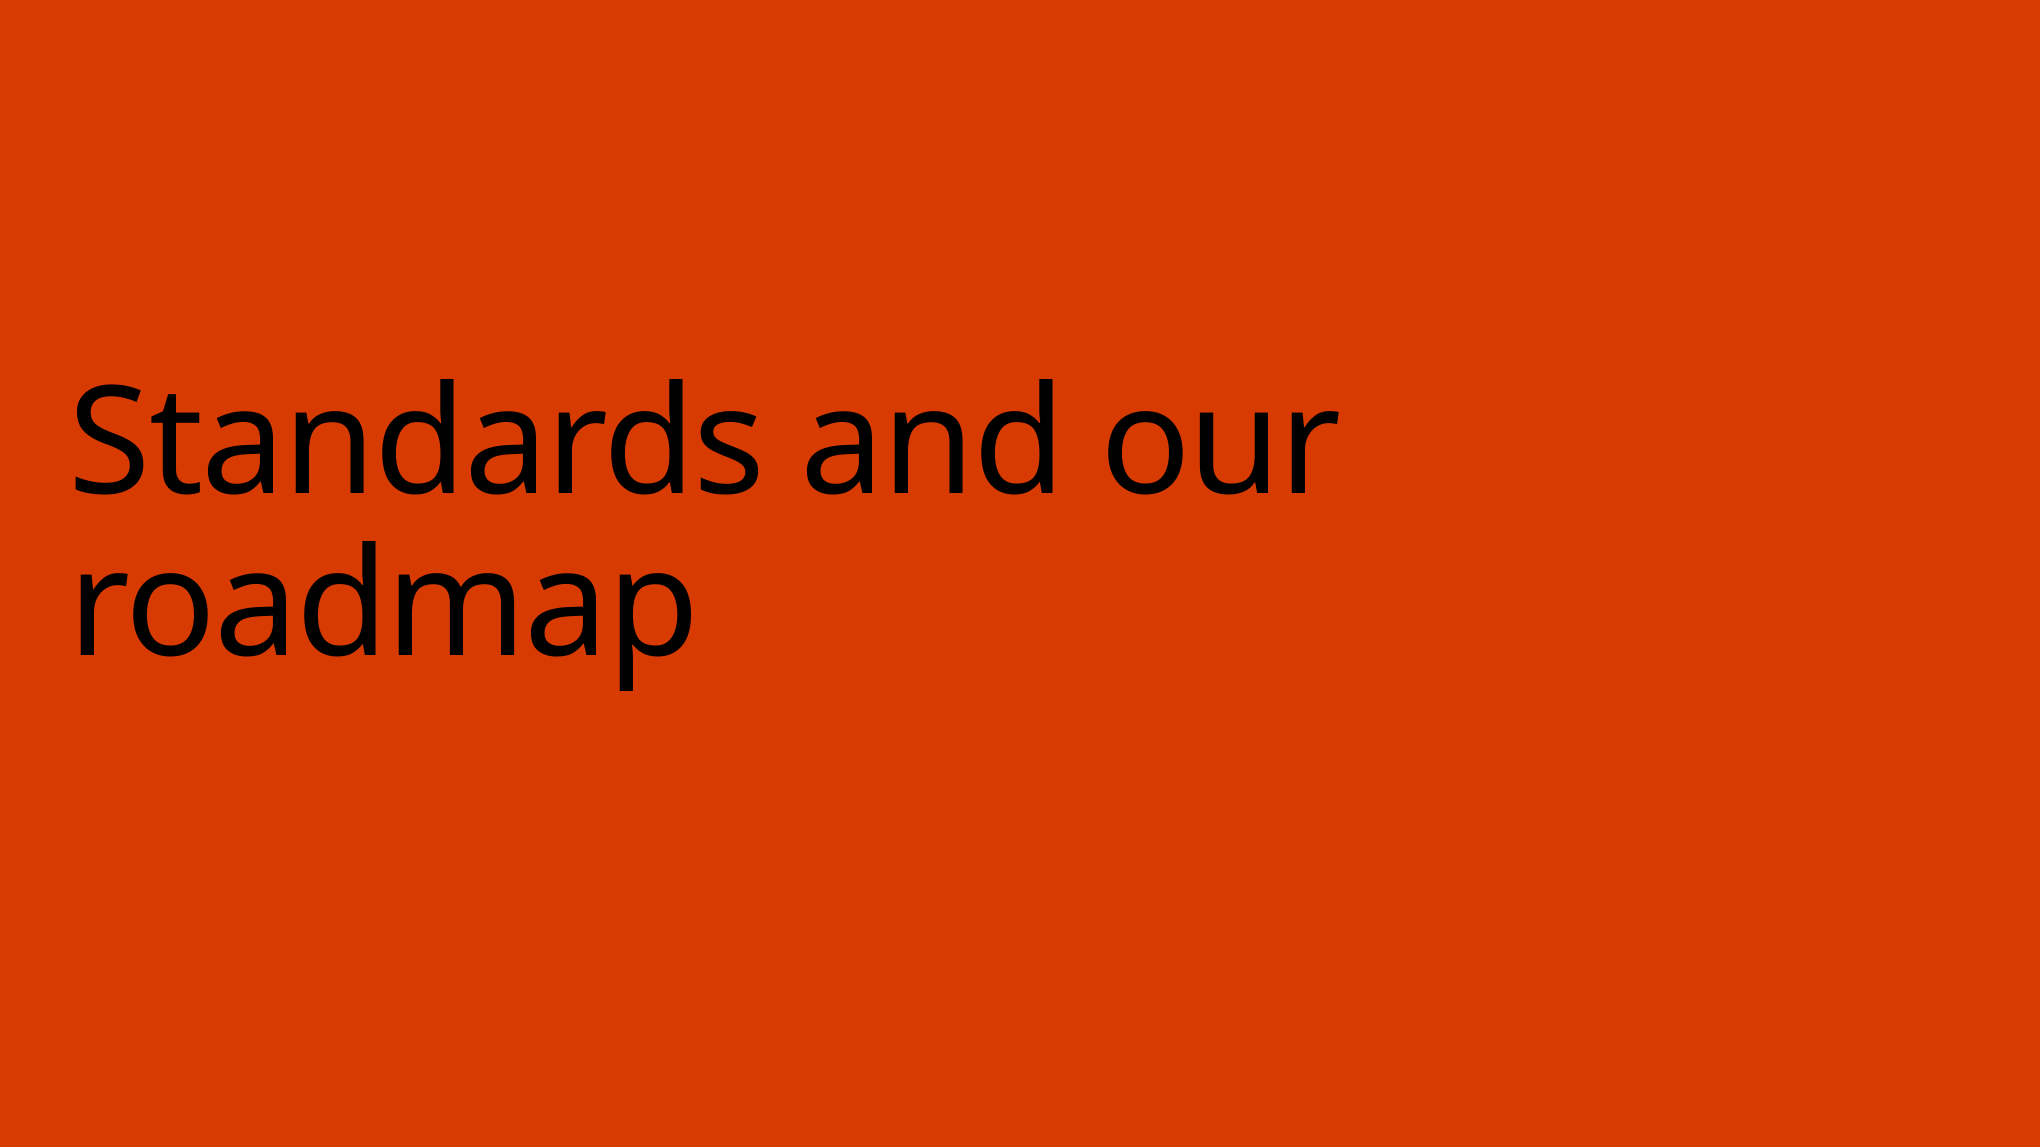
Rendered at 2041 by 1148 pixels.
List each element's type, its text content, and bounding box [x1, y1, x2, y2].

title Standards and our roadmap [45, 348, 1996, 650]
